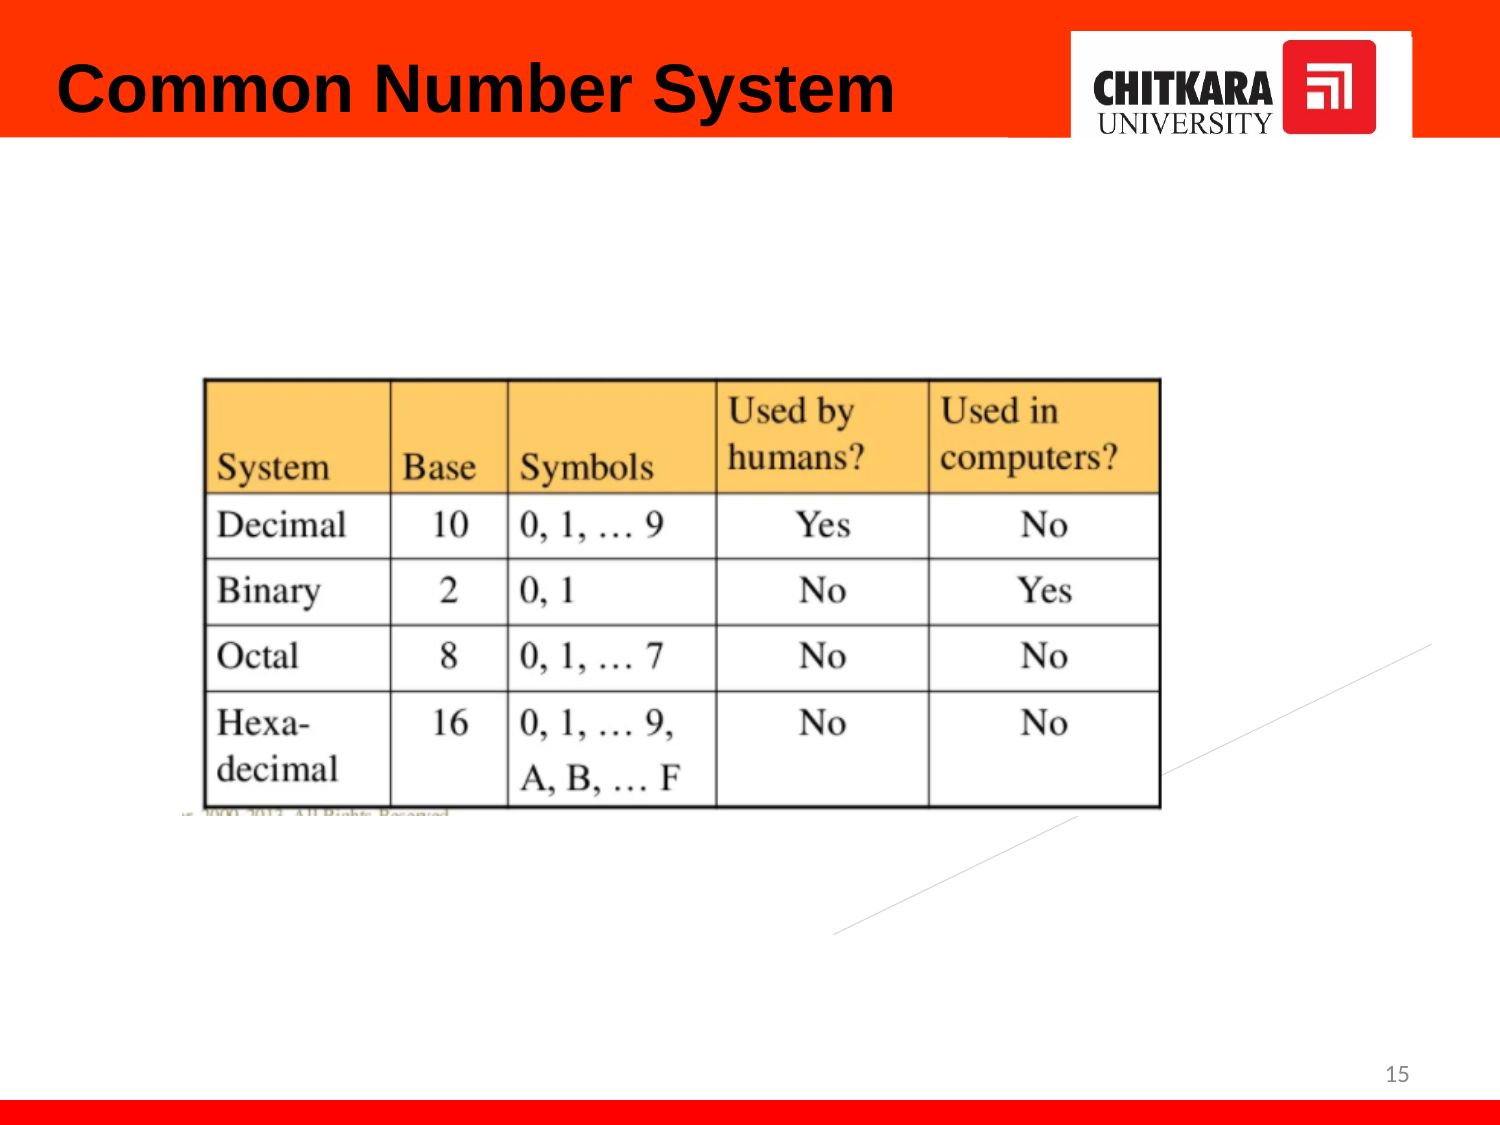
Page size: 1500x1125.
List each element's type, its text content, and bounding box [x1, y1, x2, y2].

text_box [55, 304, 1474, 485]
slide_number 15 [1074, 1042, 1425, 1103]
text_box Common Number System [0, 36, 1048, 134]
picture [1074, 37, 1391, 138]
picture [181, 376, 1162, 816]
